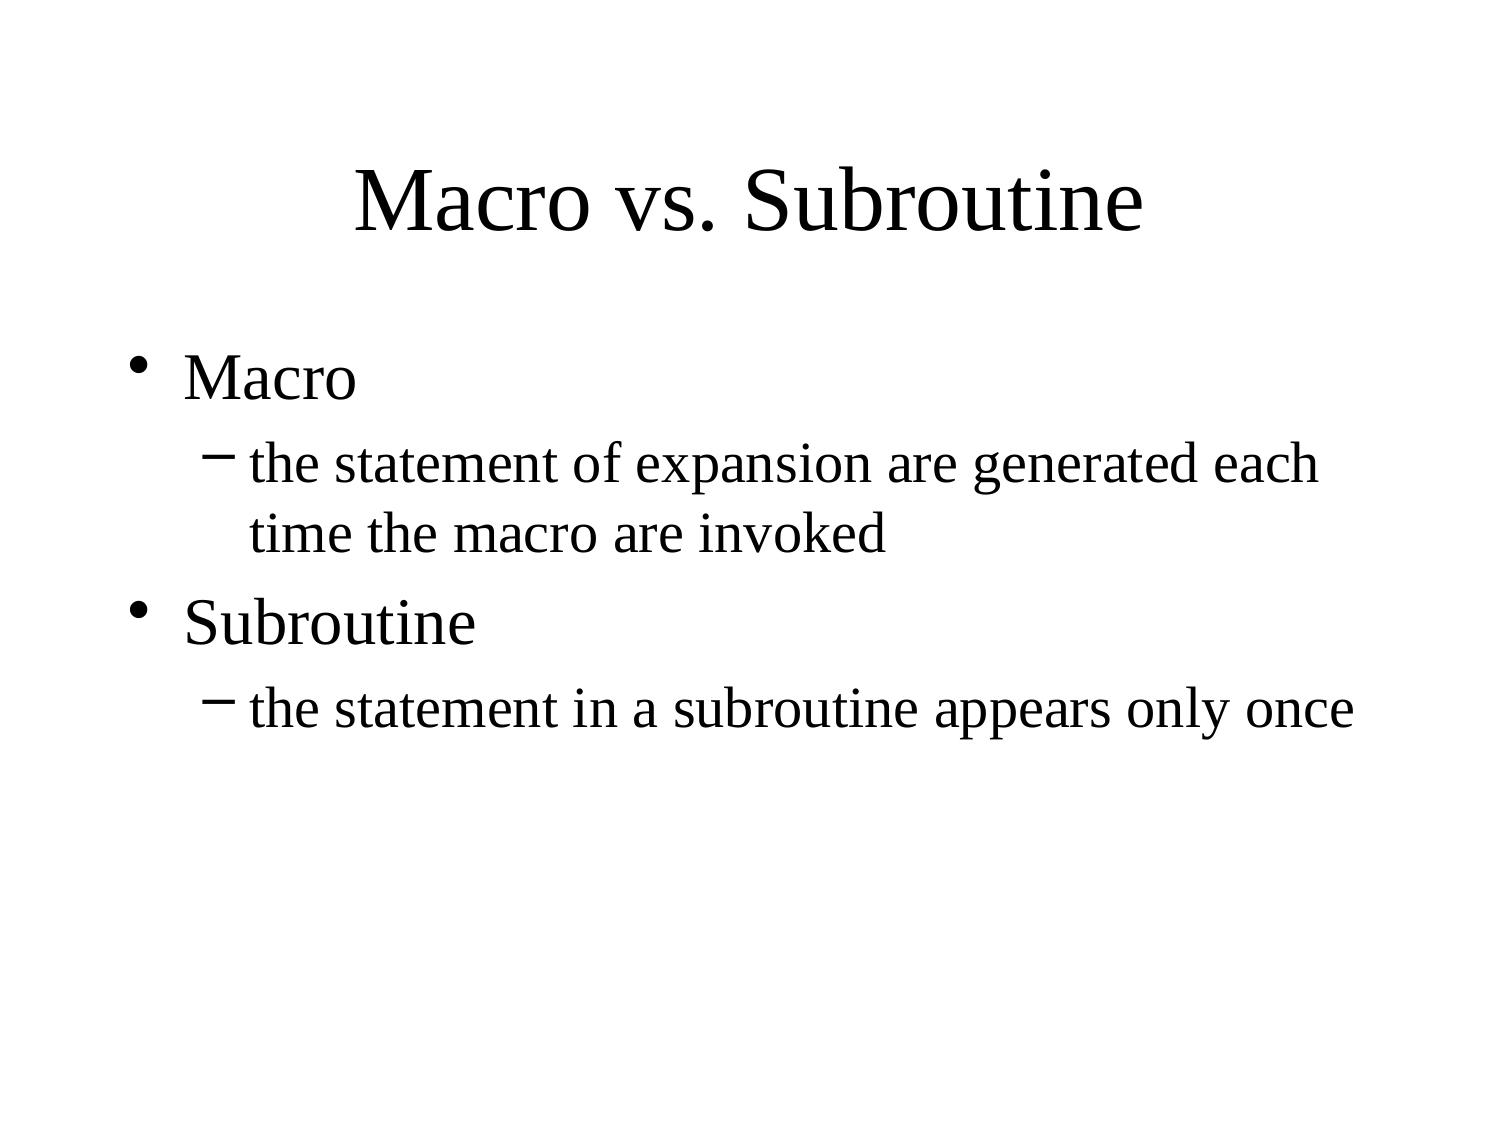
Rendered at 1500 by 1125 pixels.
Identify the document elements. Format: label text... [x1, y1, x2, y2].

list Macro the statement of expansion are generated each time the macro are invoked Subroutine the statement in a subroutine appears only once [112, 324, 1388, 1001]
title Macro vs. Subroutine [112, 99, 1388, 288]
